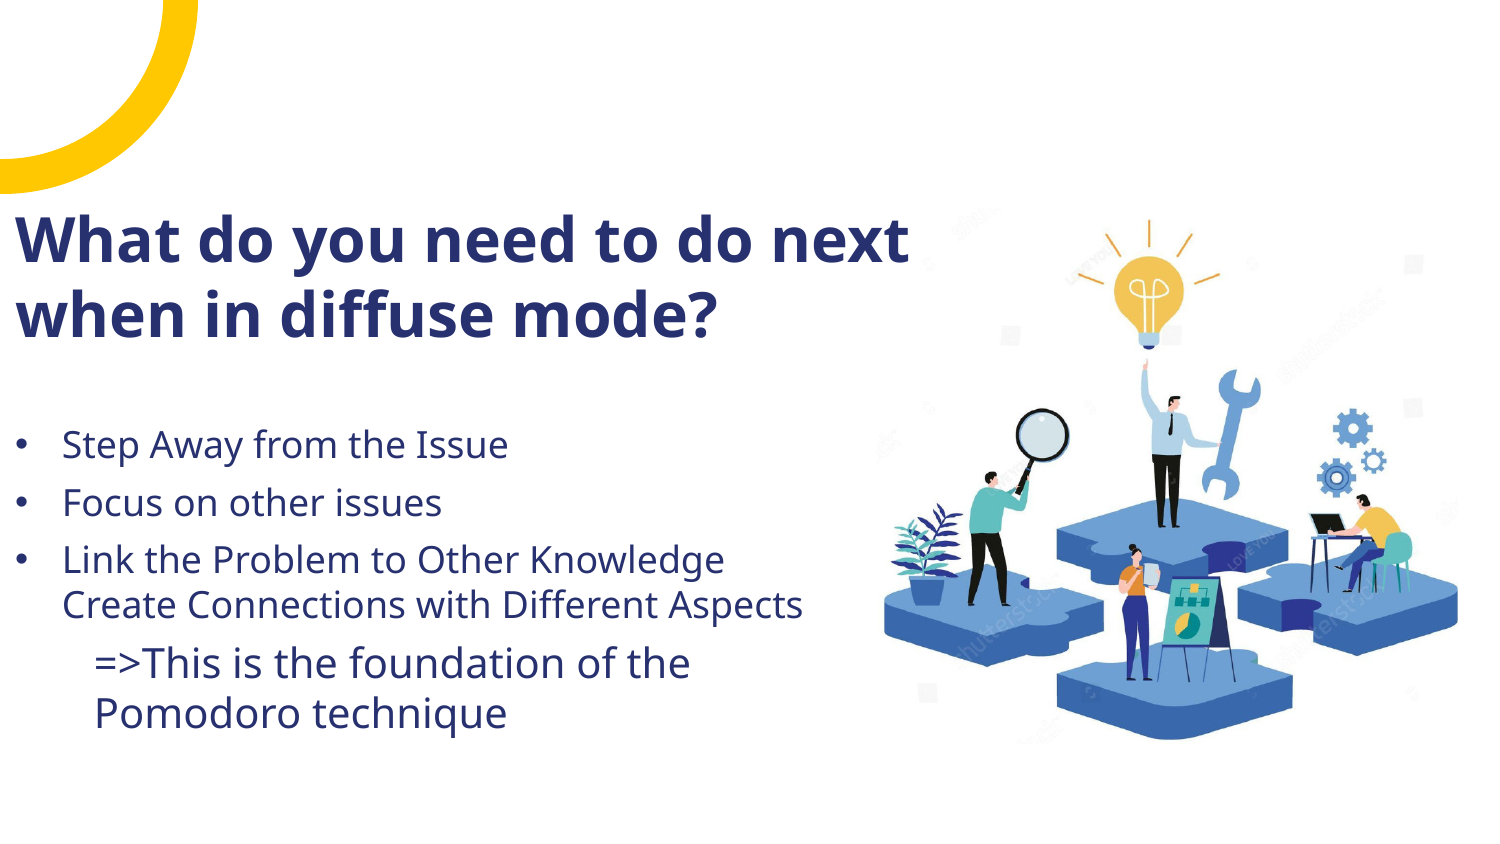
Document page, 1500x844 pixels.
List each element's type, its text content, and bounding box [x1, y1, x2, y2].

subtitle Step Away from the Issue Focus on other issues Link the Problem to Other Knowledge Create Connections with Different Aspects [0, 373, 871, 642]
title What do you need to do next when in diffuse mode? [0, 184, 1016, 351]
picture [876, 208, 1458, 745]
subtitle =>This is the foundation of the Pomodoro technique [79, 616, 819, 752]
